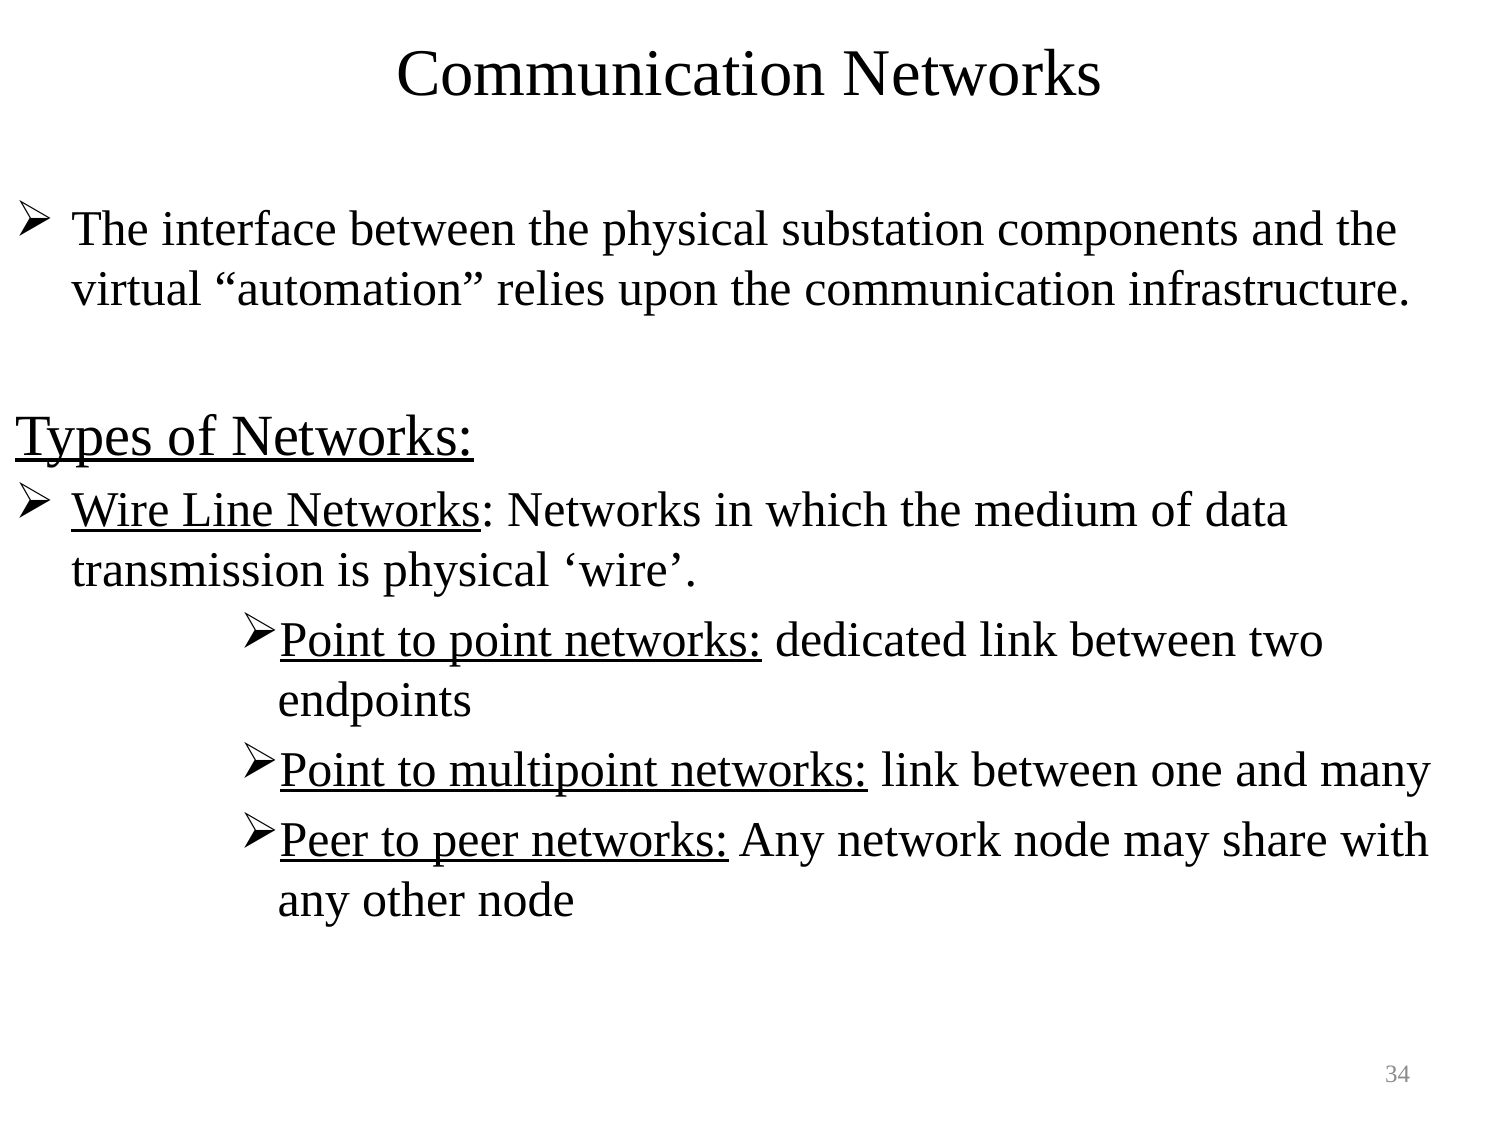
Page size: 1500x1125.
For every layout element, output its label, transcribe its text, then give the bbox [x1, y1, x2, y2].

title Communication Networks [75, 0, 1425, 138]
slide_number 34 [1074, 1042, 1425, 1103]
list The interface between the physical substation components and the virtual “automation” relies upon the communication infrastructure. Types of Networks: Wire Line Networks: Networks in which the medium of data transmission is physical ‘wire’. Point to point networks: dedicated link between two endpoints Point to multipoint networks: link between one and many Peer to peer networks: Any network node may share with any other node [0, 187, 1500, 1075]
